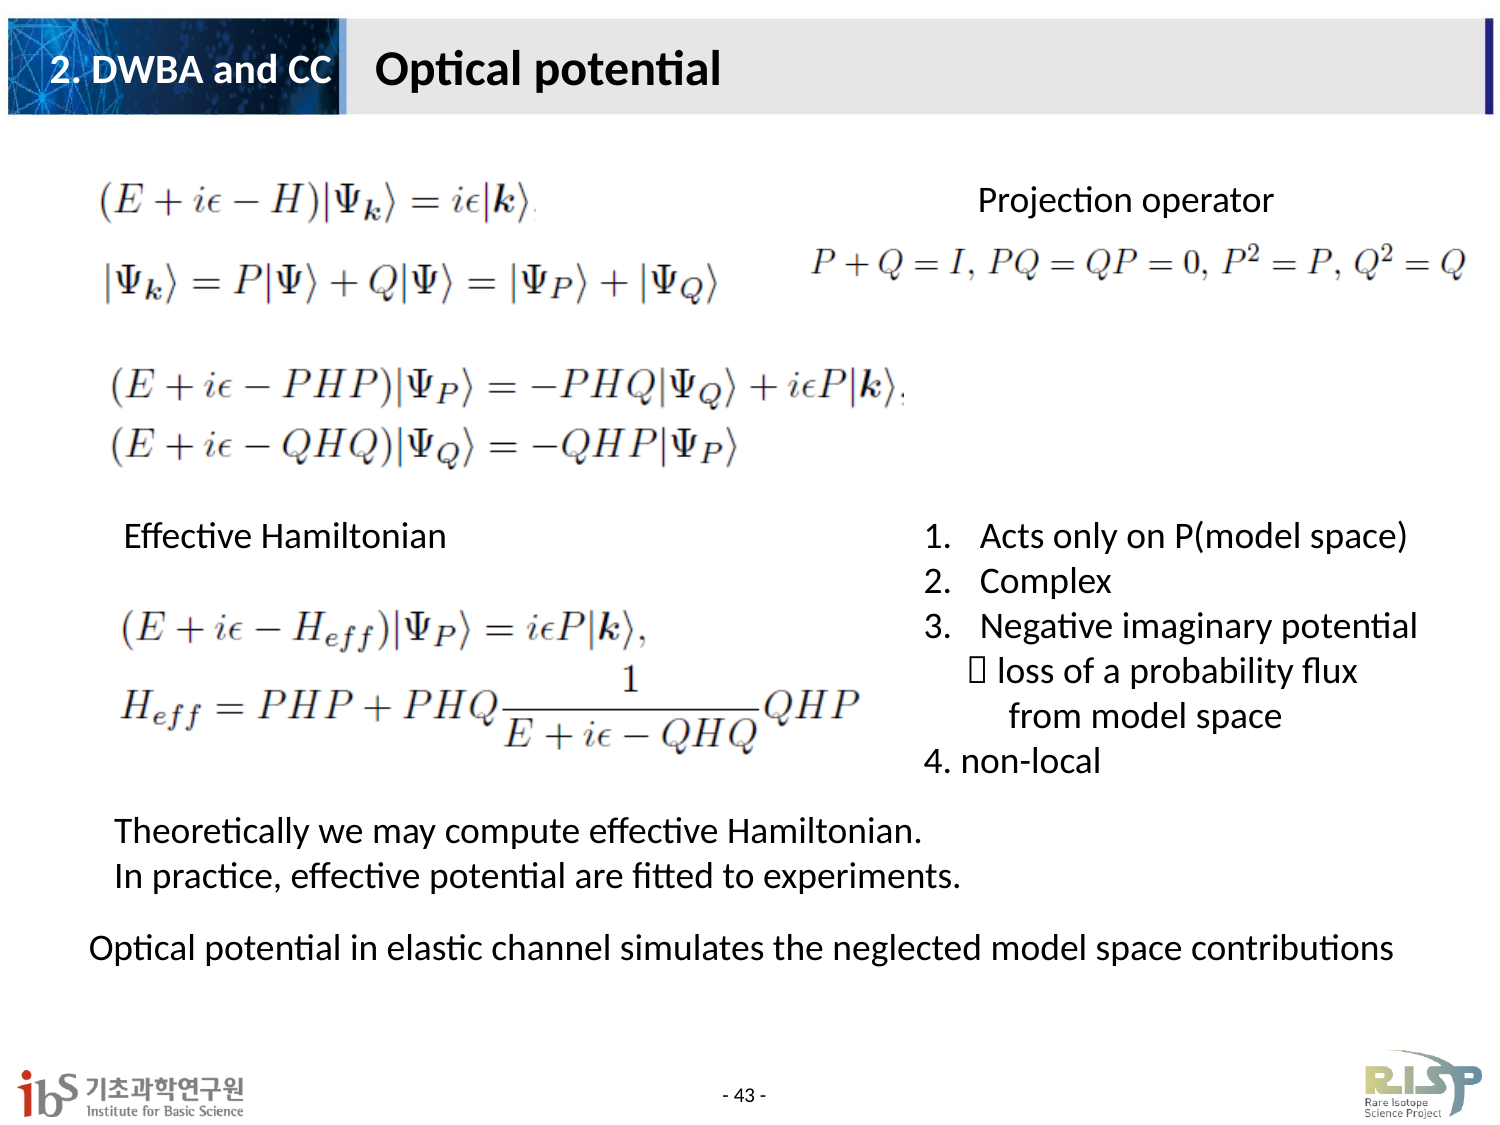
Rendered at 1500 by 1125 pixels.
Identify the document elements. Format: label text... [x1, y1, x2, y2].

text_box Optical potential in elastic channel simulates the neglected model space contributions [73, 915, 1411, 976]
picture [93, 338, 904, 479]
picture [808, 234, 1466, 290]
text_box Acts only on P(model space) Complex Negative imaginary potential  loss of a probability flux from model space 4. non-local [908, 503, 1443, 789]
picture [2, 10, 1500, 130]
text_box Theoretically we may compute effective Hamiltonian. In practice, effective potential are fitted to experiments. [99, 798, 995, 904]
picture [88, 579, 883, 776]
picture [88, 246, 731, 327]
text_box Effective Hamiltonian [108, 503, 462, 564]
picture [17, 1070, 243, 1117]
picture [1364, 1049, 1482, 1119]
picture [88, 160, 536, 235]
text_box Projection operator [963, 167, 1290, 227]
